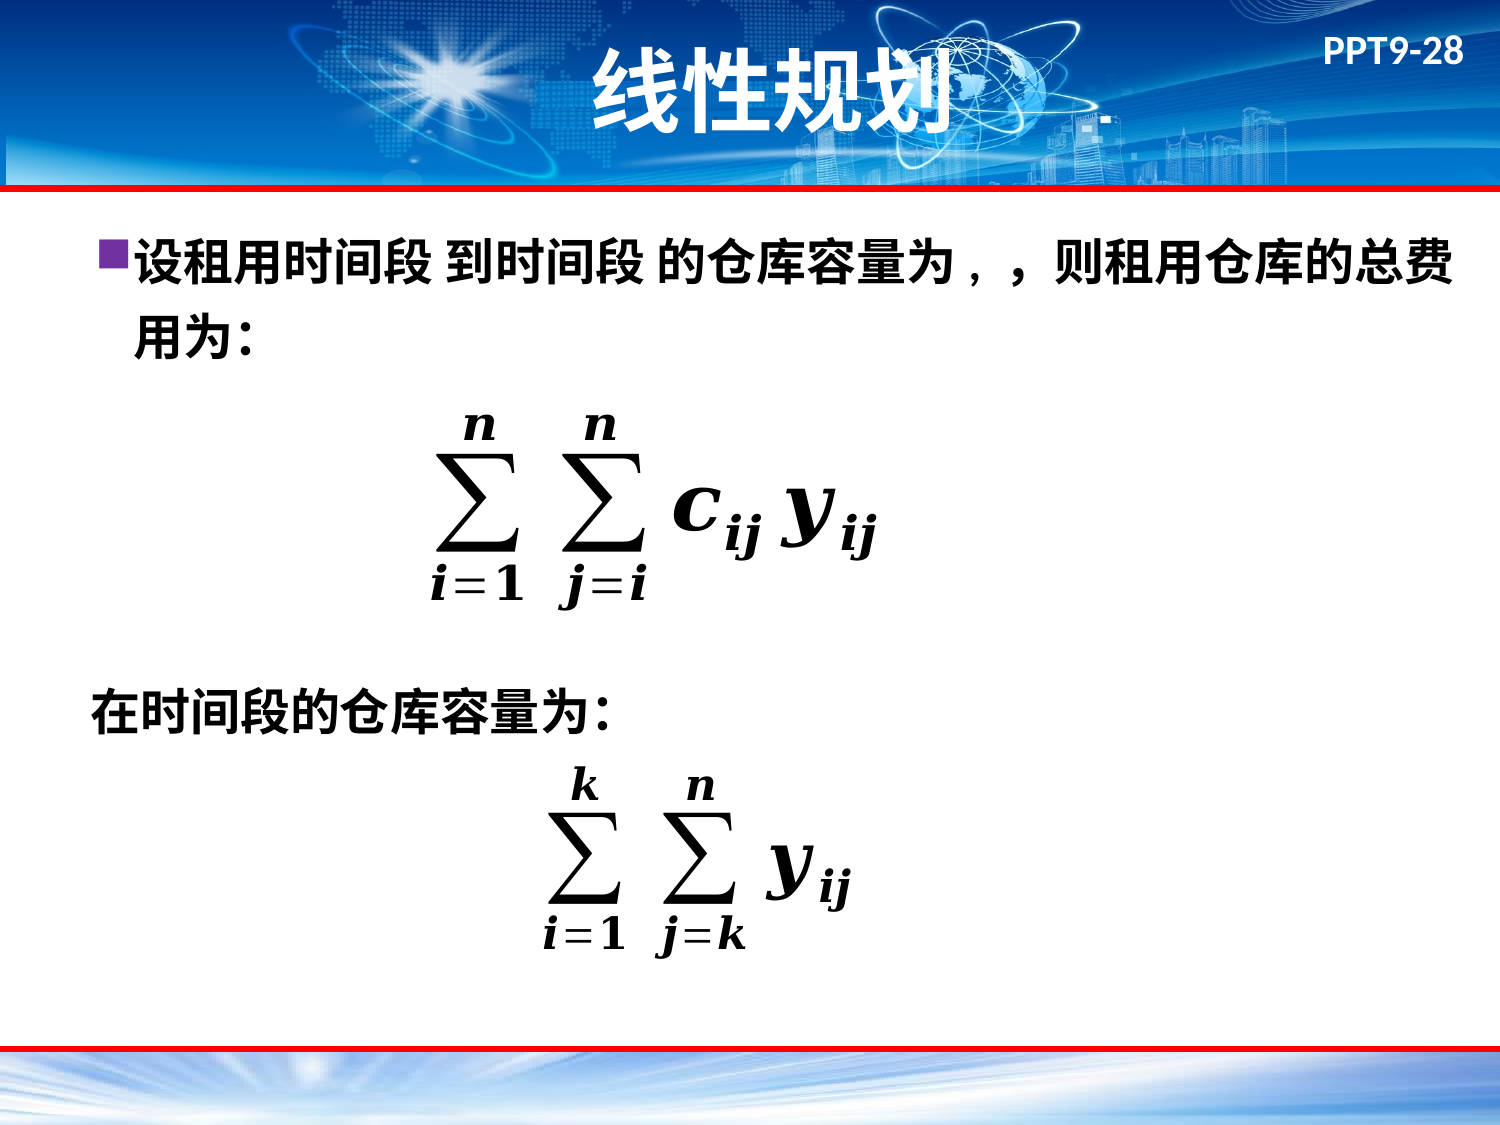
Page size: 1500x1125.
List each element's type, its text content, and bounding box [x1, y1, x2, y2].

title 线性规划 [3, 2, 1500, 189]
picture [0, 1052, 1500, 1125]
picture [0, 0, 1500, 185]
